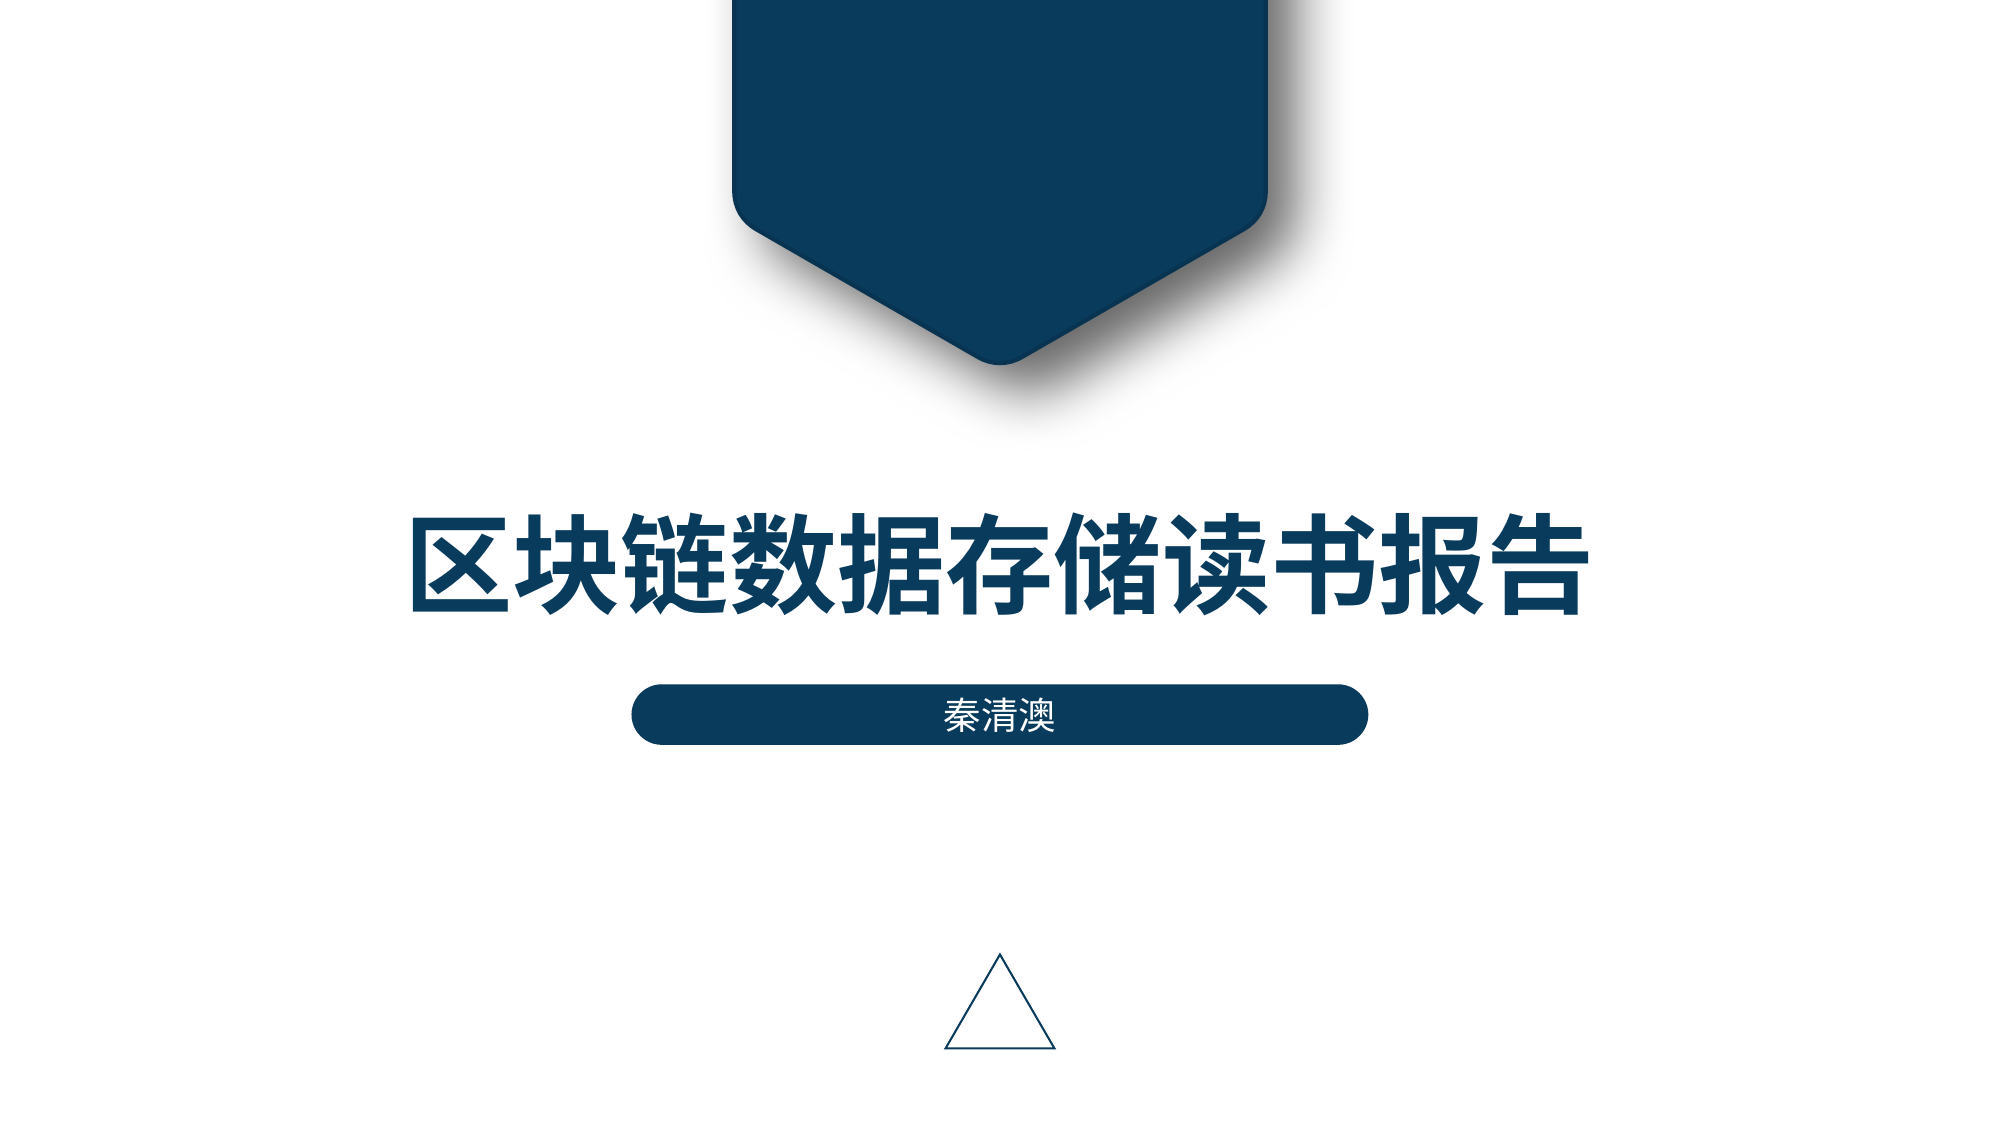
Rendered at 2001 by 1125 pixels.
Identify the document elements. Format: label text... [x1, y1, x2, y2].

text_box [943, 952, 1057, 1050]
text_box [733, 0, 1267, 365]
text_box 秦清澳 [928, 684, 1072, 744]
text_box 区块链数据存储读书报告 [389, 489, 1611, 634]
text_box [630, 683, 1370, 746]
